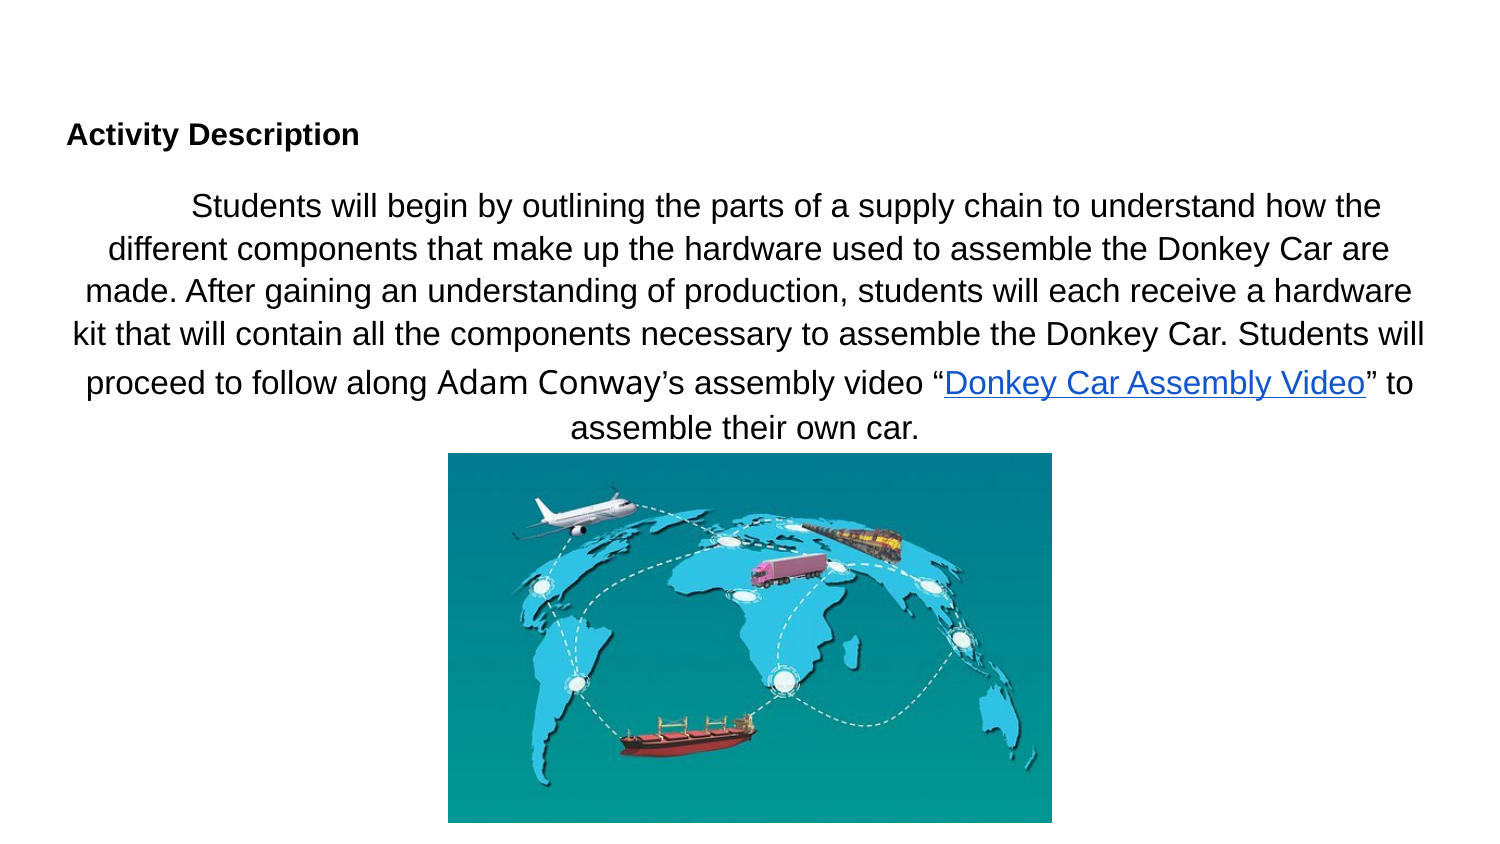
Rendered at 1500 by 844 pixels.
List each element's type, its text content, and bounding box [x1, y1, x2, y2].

list Students will begin by outlining the parts of a supply chain to understand how the different components that make up the hardware used to assemble the Donkey Car are made. After gaining an understanding of production, students will each receive a hardware kit that will contain all the components necessary to assemble the Donkey Car. Students will proceed to follow along Adam Conway’s assembly video “Donkey Car Assembly Video” to assemble their own car. [51, 166, 1449, 728]
picture [447, 452, 1053, 823]
title Activity Description [51, 72, 1449, 166]
